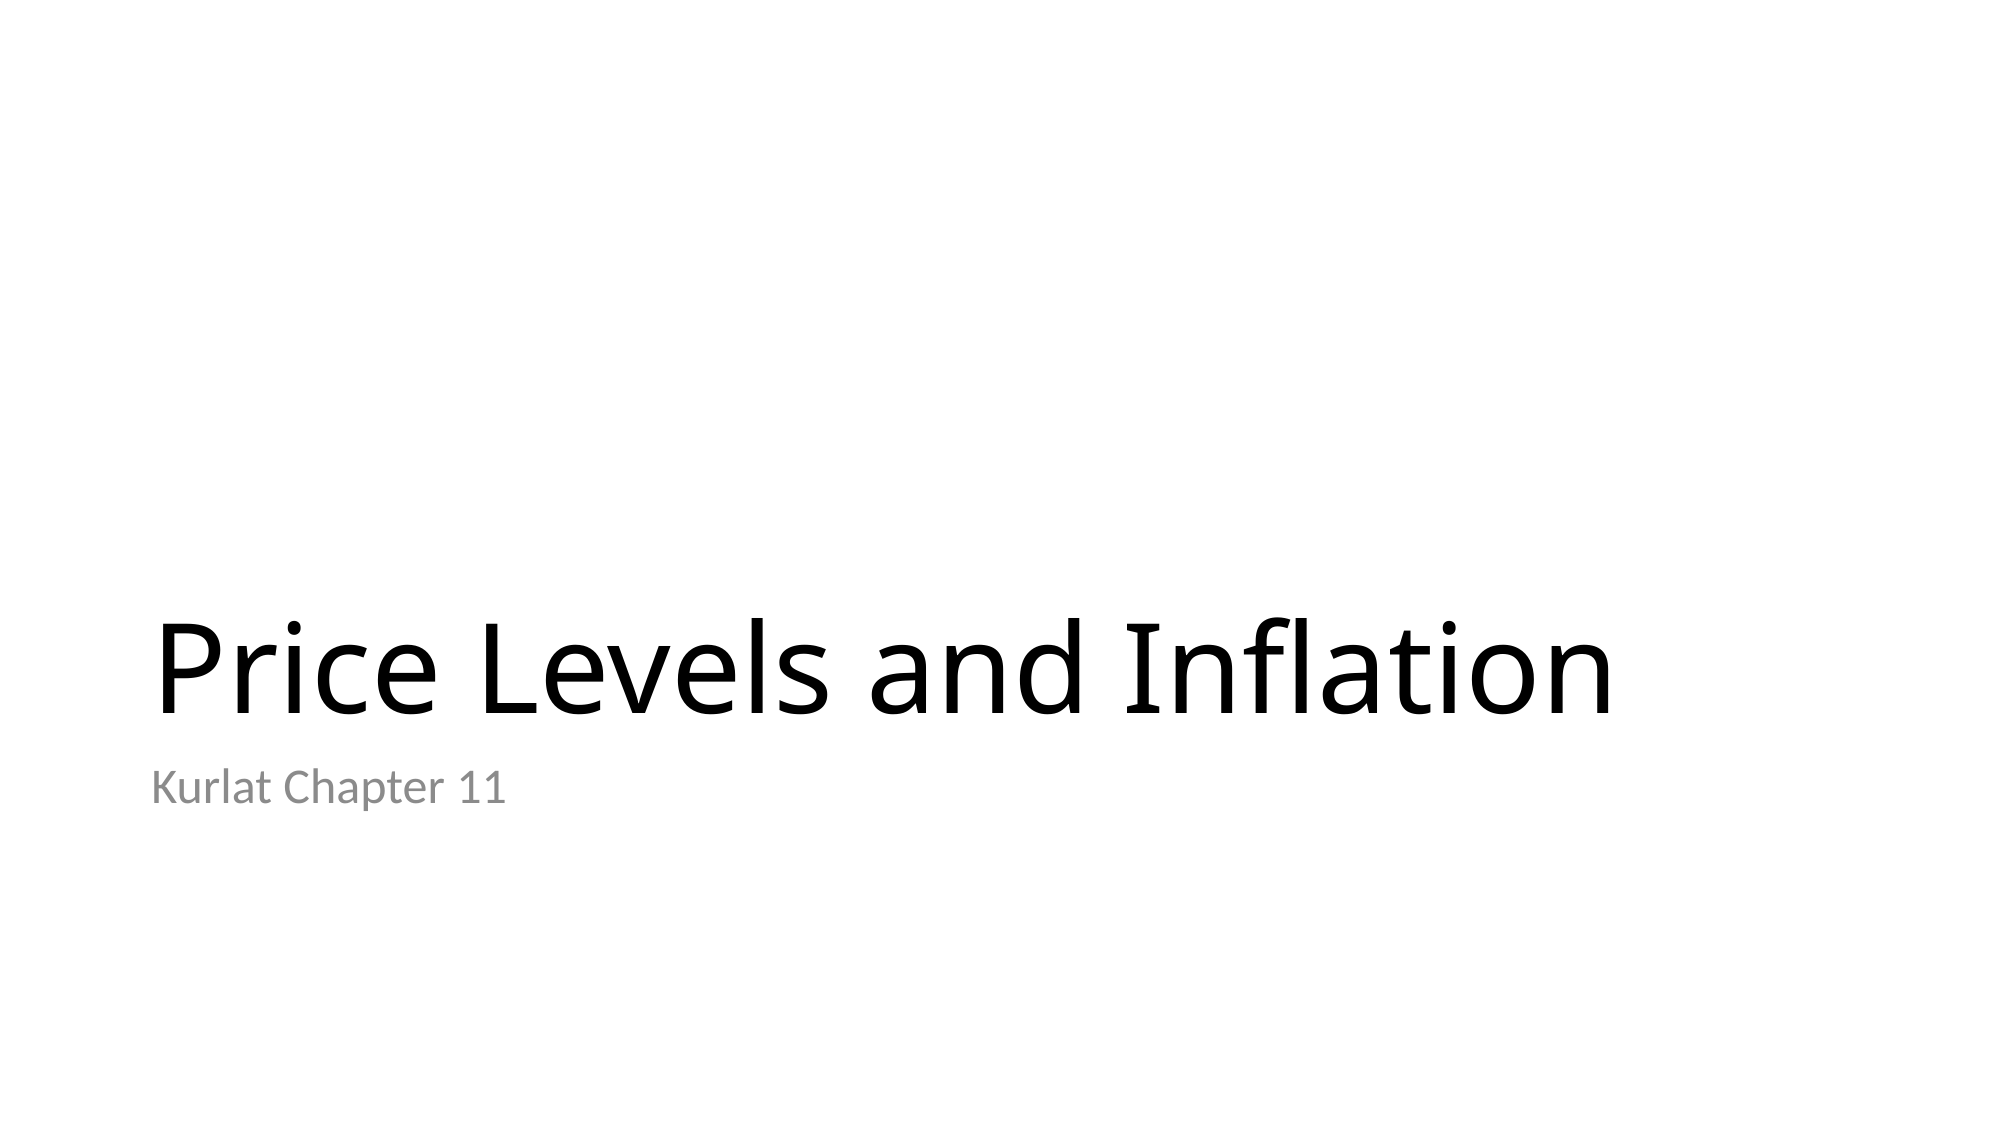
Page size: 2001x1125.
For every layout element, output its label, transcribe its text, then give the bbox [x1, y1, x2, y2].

list Kurlat Chapter 11 [136, 752, 1862, 999]
title Price Levels and Inflation [136, 280, 1862, 749]
